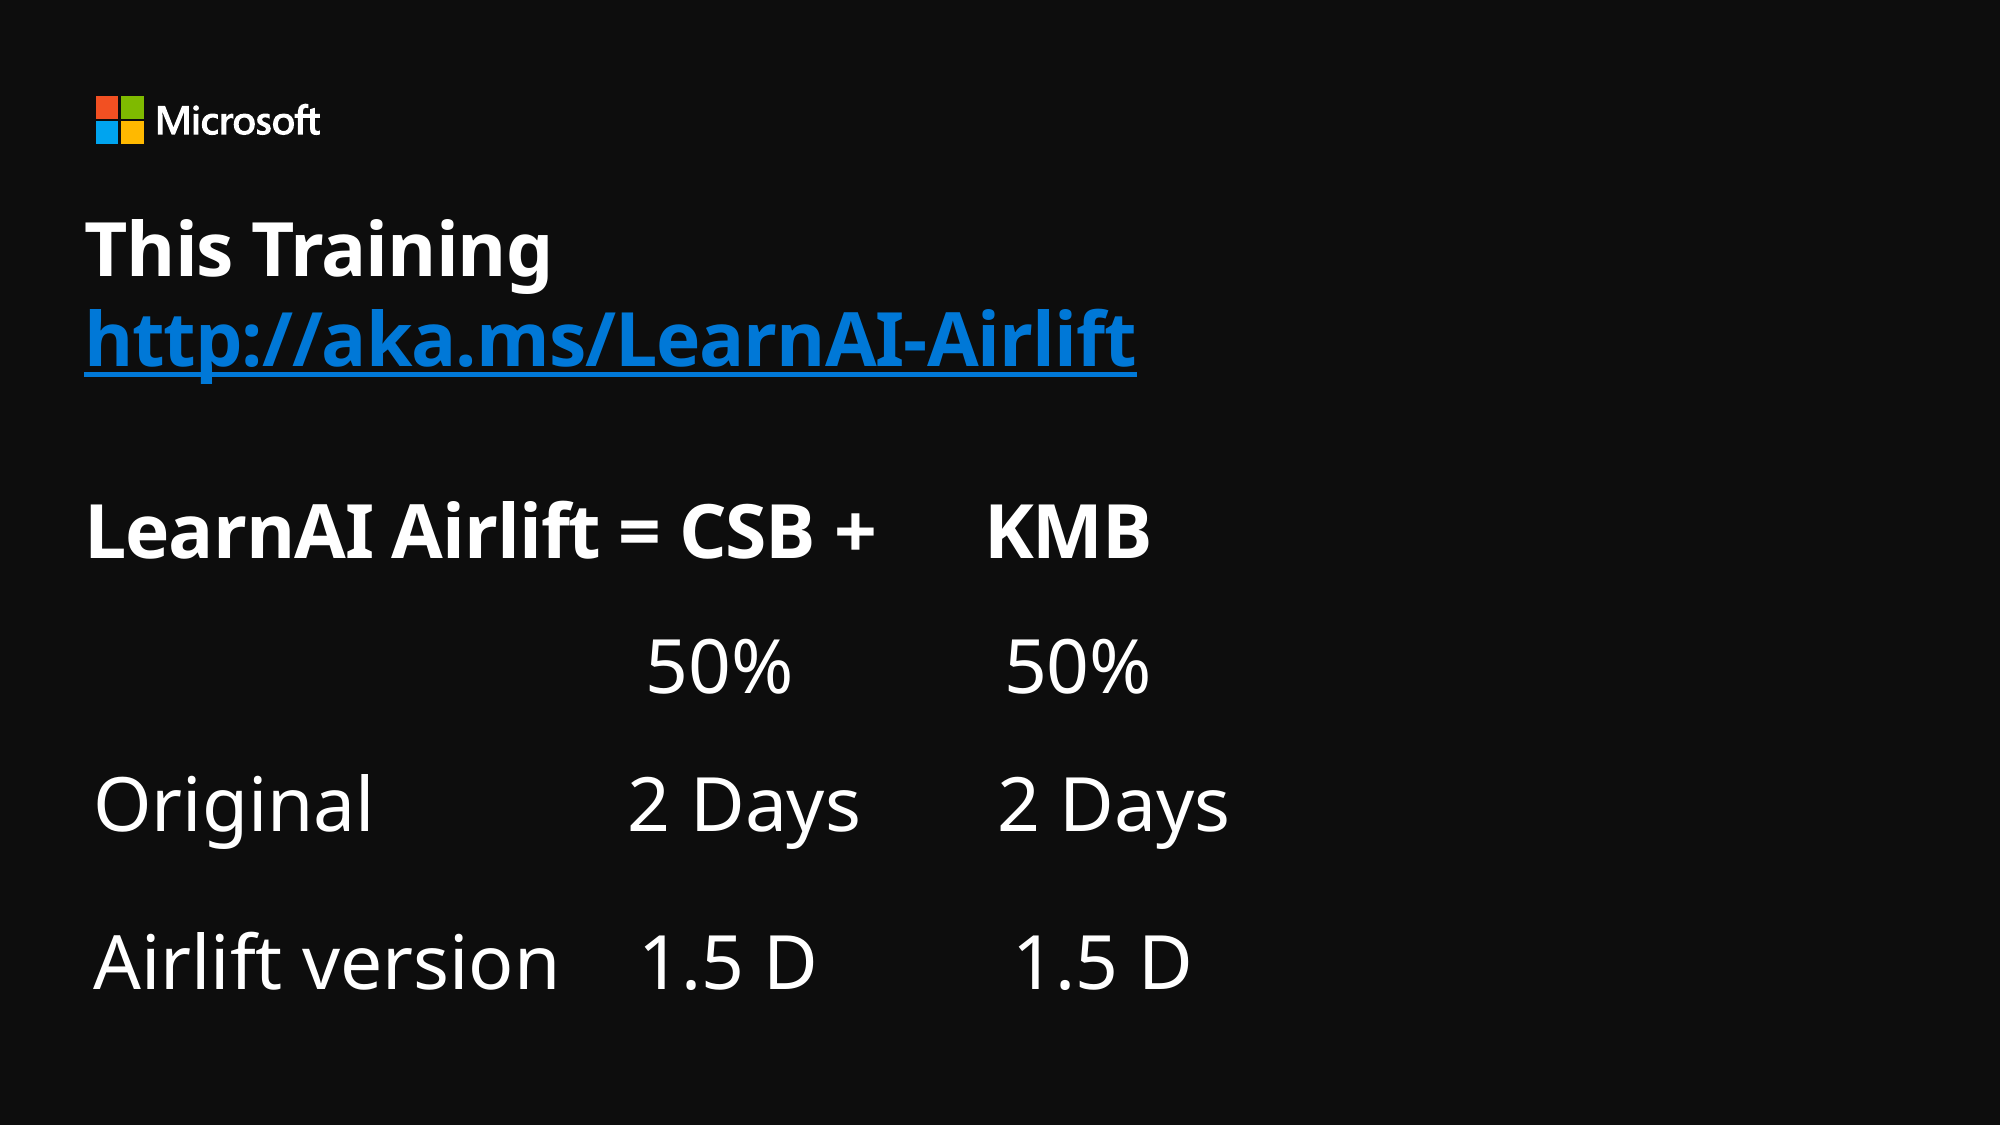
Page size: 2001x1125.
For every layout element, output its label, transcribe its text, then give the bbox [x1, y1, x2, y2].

text_box Airlift version 1.5 D 1.5 D [93, 914, 1318, 1005]
text_box 50% 50% [645, 618, 1153, 709]
title This Training http://aka.ms/LearnAI-Airlift LearnAI Airlift = CSB + KMB [84, 210, 1585, 664]
text_box Original 2 Days 2 Days [93, 756, 1318, 847]
